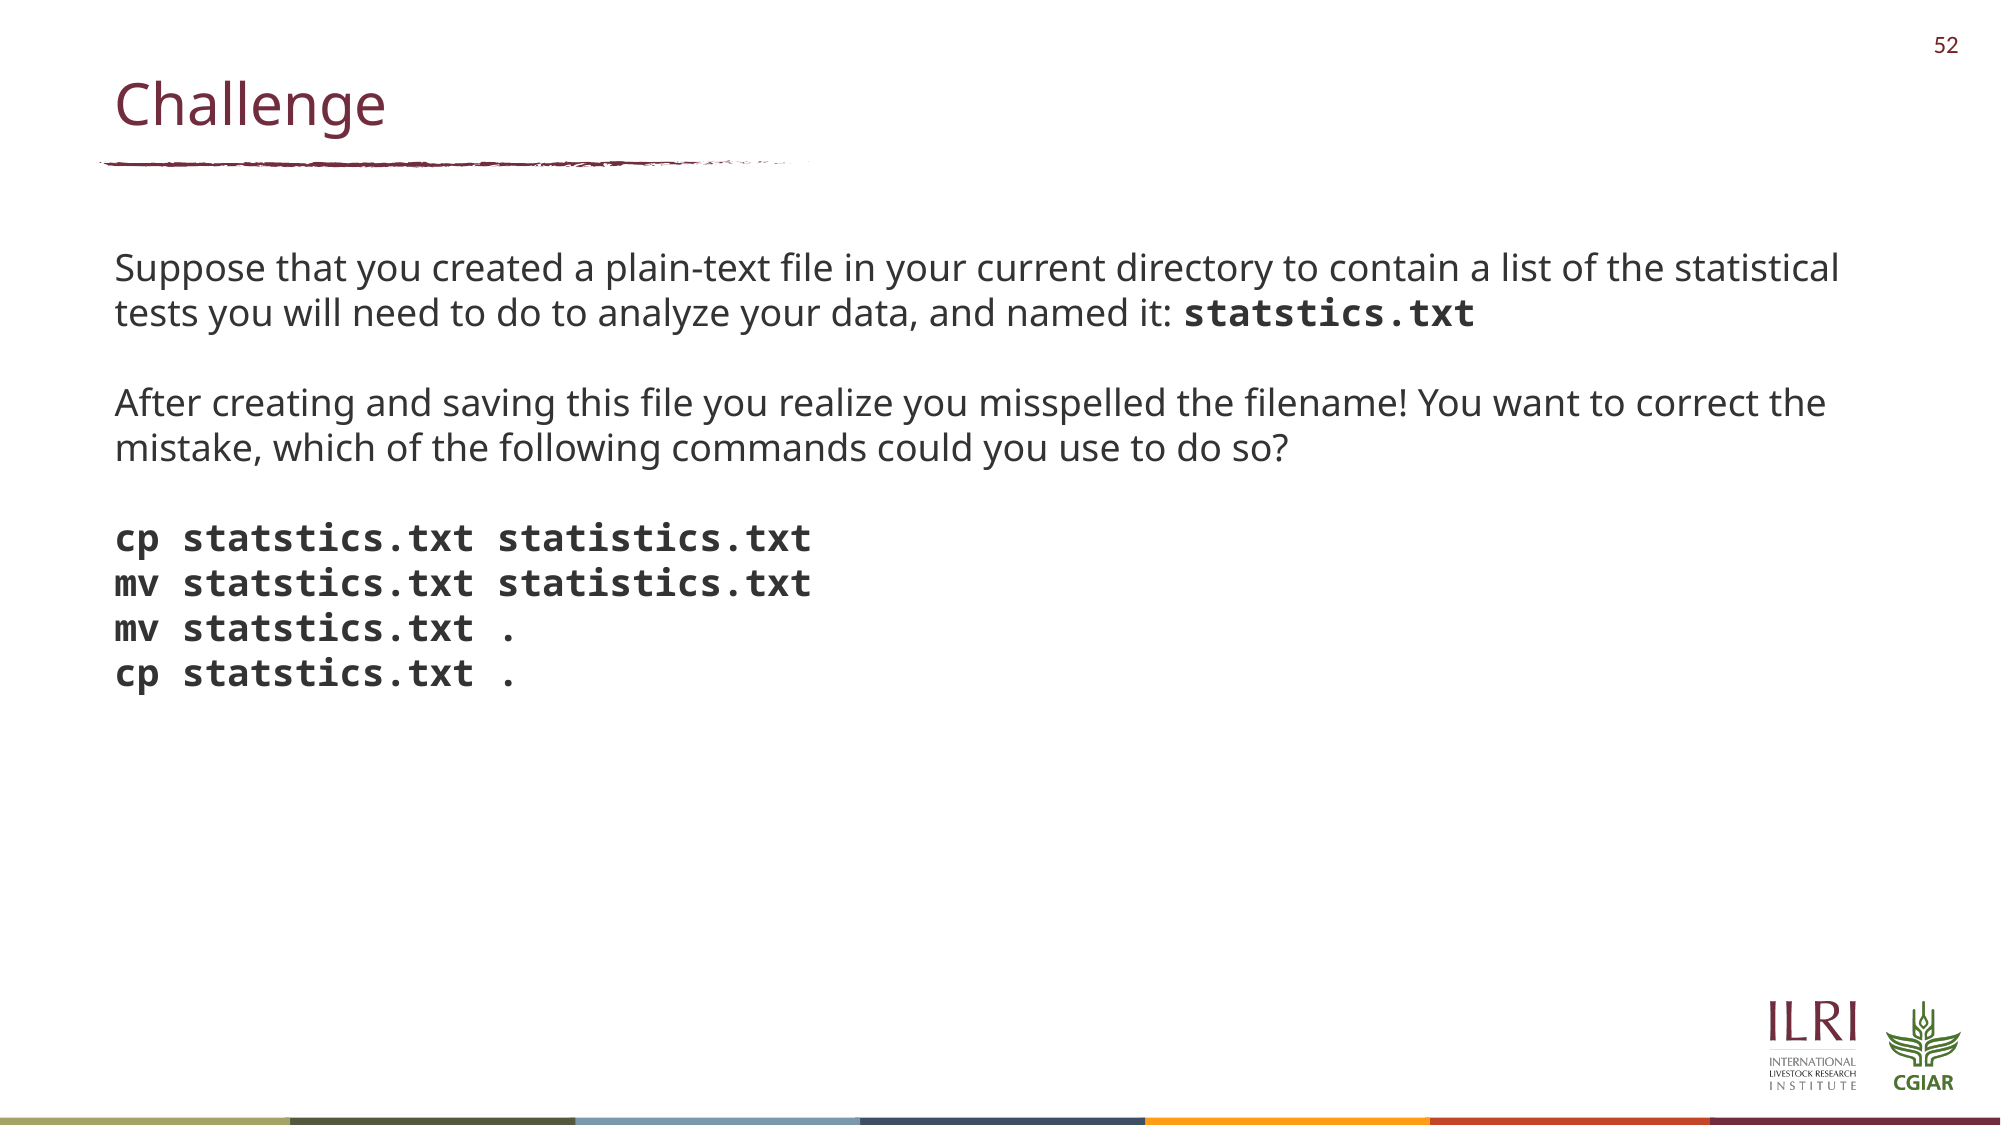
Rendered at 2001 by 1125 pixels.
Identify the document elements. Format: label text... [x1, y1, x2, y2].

picture [1770, 1001, 1961, 1090]
text_box Challenge [99, 49, 1881, 145]
text_box Suppose that you created a plain-text file in your current directory to contain a list of the statistical tests you will need to do to analyze your data, and named it: statstics.txt After creating and saving this file you realize you misspelled the filename! You want to correct the mistake, which of the following commands could you use to do so? cp statstics.txt statistics.txt mv statstics.txt statistics.txt mv statstics.txt . cp statstics.txt . [99, 236, 1861, 792]
picture [99, 160, 809, 168]
